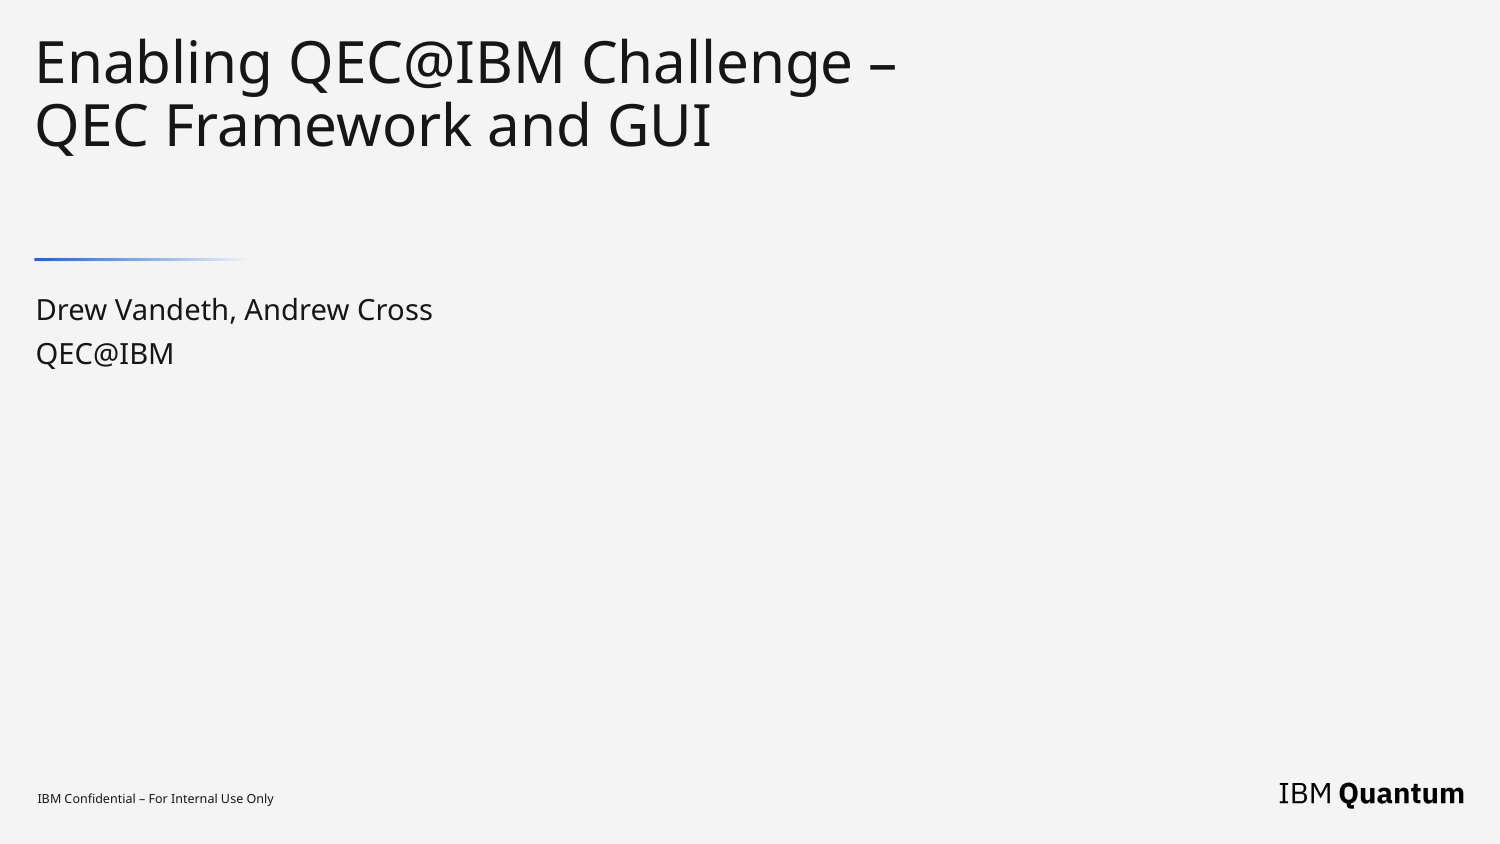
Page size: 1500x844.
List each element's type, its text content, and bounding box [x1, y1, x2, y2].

title Enabling QEC@IBM Challenge – QEC Framework and GUI [34, 33, 931, 230]
list QEC@IBM [35, 331, 714, 373]
list Drew Vandeth, Andrew Cross [35, 287, 714, 329]
footer IBM Confidential – For Internal Use Only [37, 785, 713, 813]
